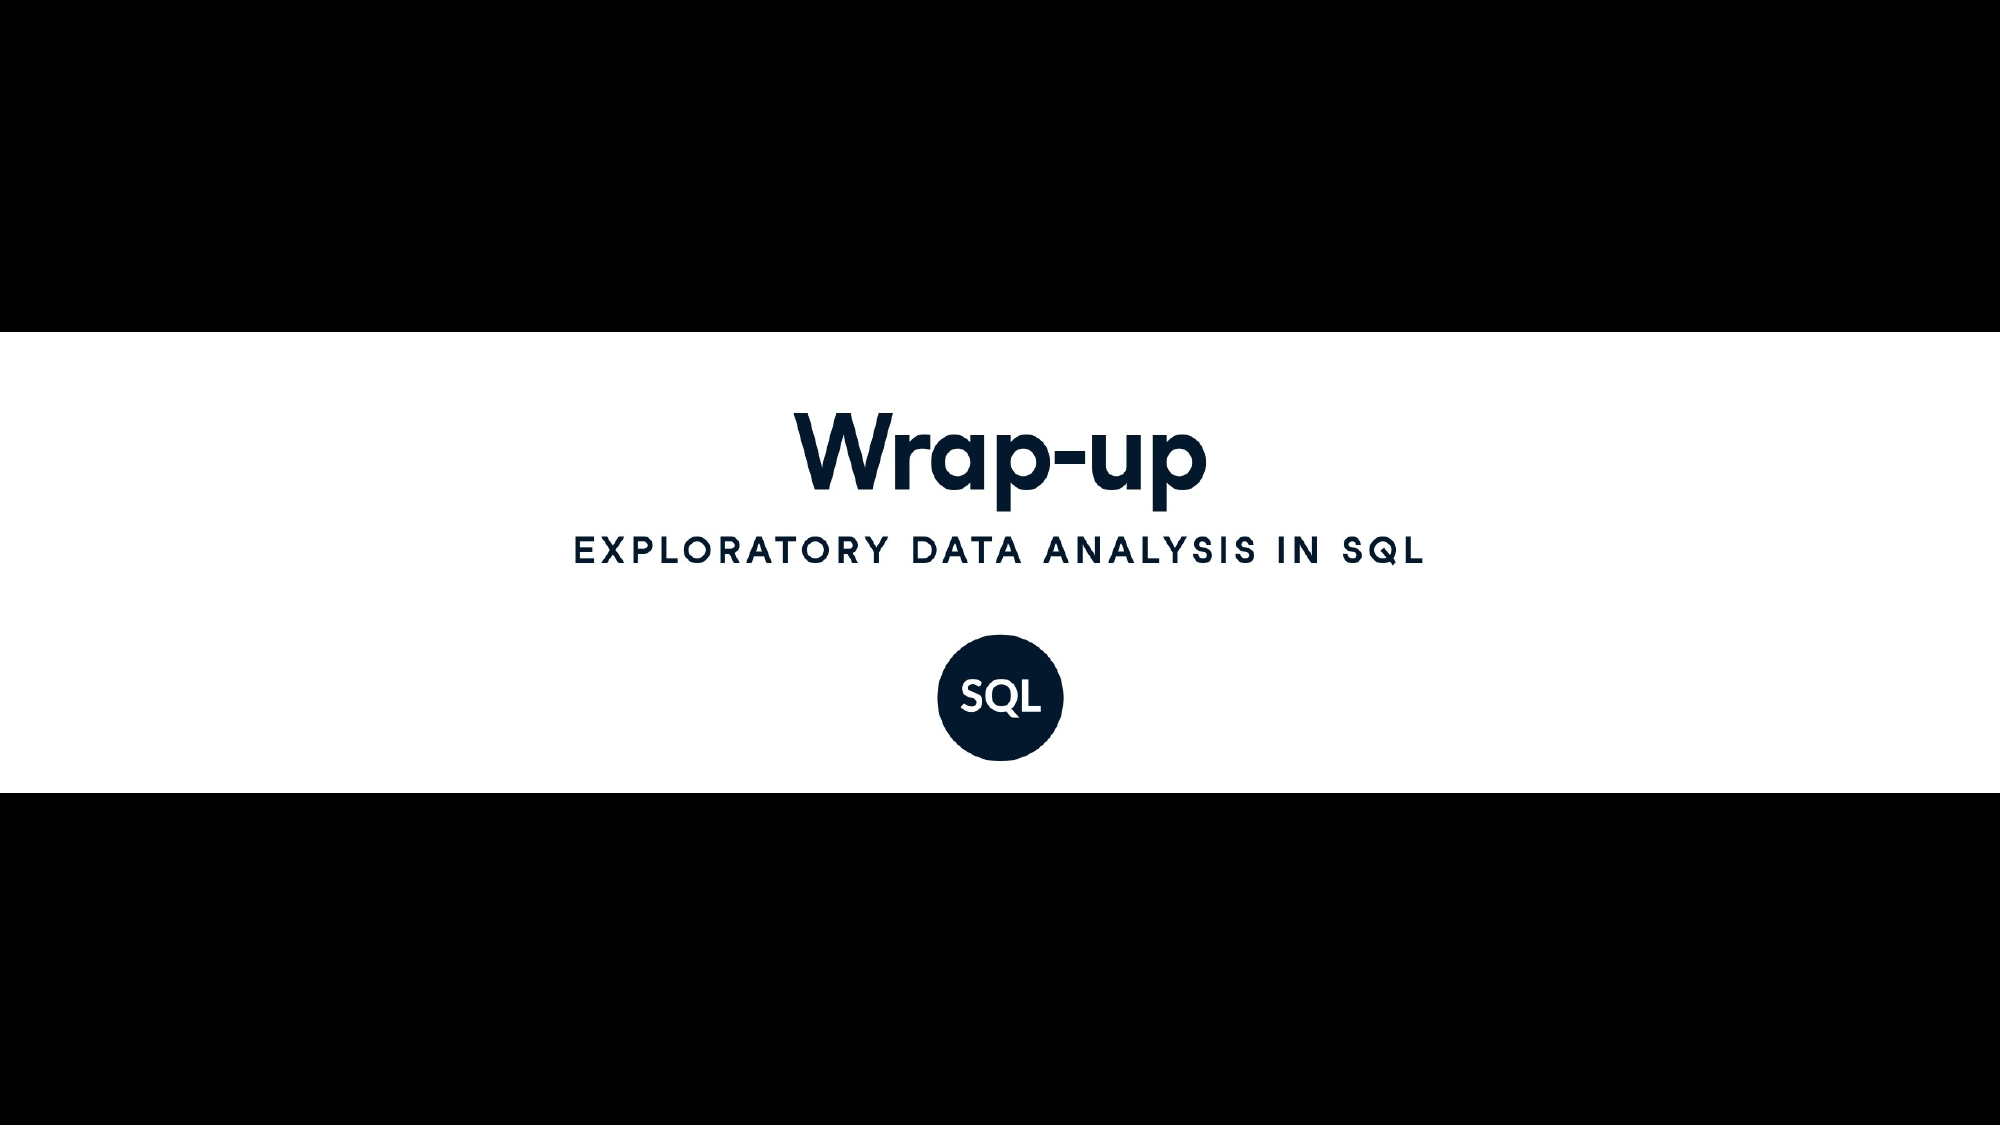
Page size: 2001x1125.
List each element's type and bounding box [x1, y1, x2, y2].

picture [0, 332, 2000, 793]
